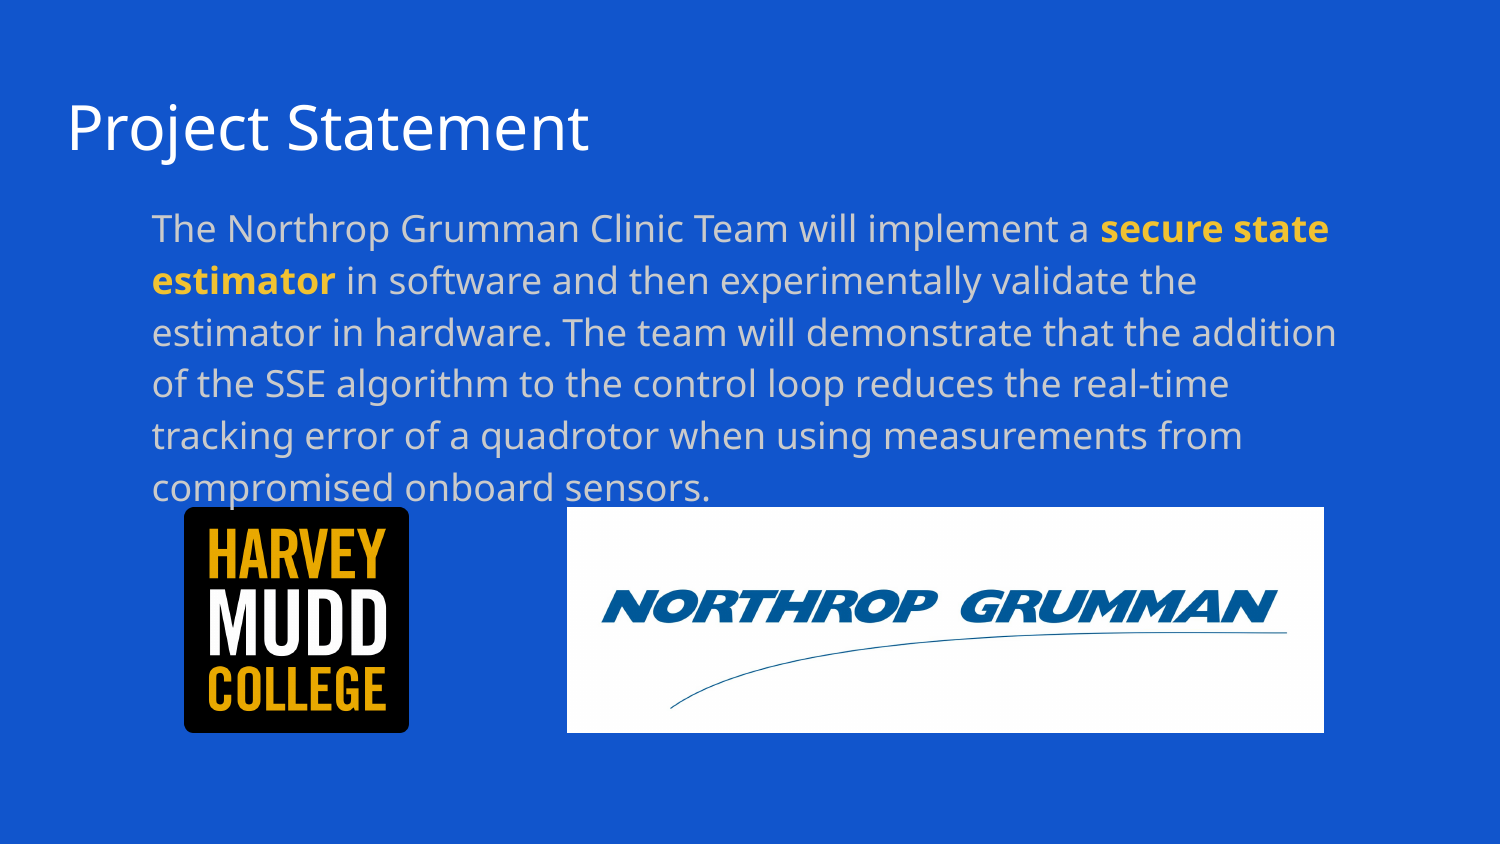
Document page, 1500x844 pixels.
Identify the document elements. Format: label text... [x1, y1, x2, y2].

picture [183, 507, 409, 733]
title Project Statement [51, 72, 1449, 167]
list The Northrop Grumman Clinic Team will implement a secure state estimator in software and then experimentally validate the estimator in hardware. The team will demonstrate that the addition of the SSE algorithm to the control loop reduces the real-time tracking error of a quadrotor when using measurements from compromised onboard sensors. [136, 183, 1364, 473]
picture [567, 507, 1324, 733]
